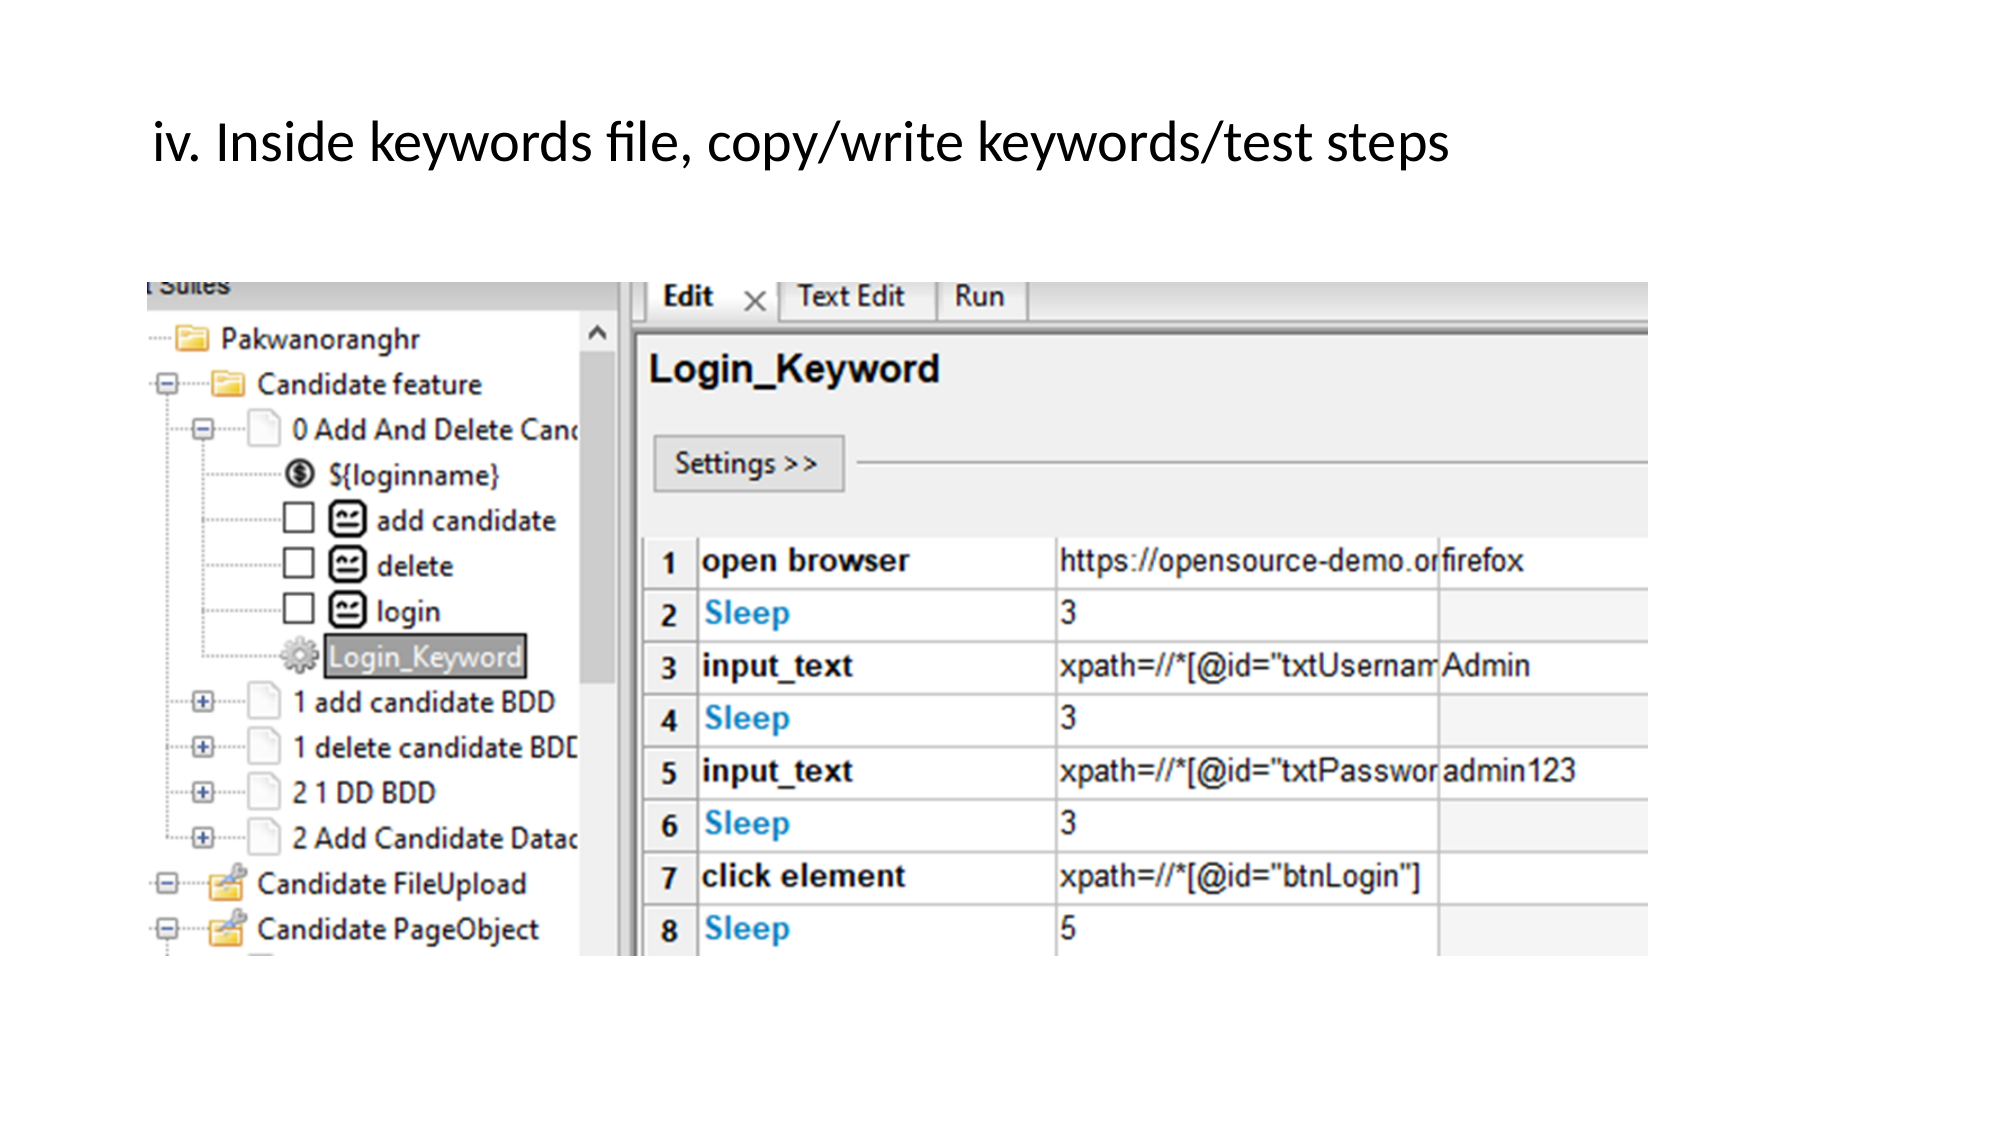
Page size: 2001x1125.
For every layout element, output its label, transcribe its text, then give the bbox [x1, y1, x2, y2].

picture [147, 282, 1648, 956]
list iv. Inside keywords file, copy/write keywords/test steps [137, 103, 1863, 1014]
